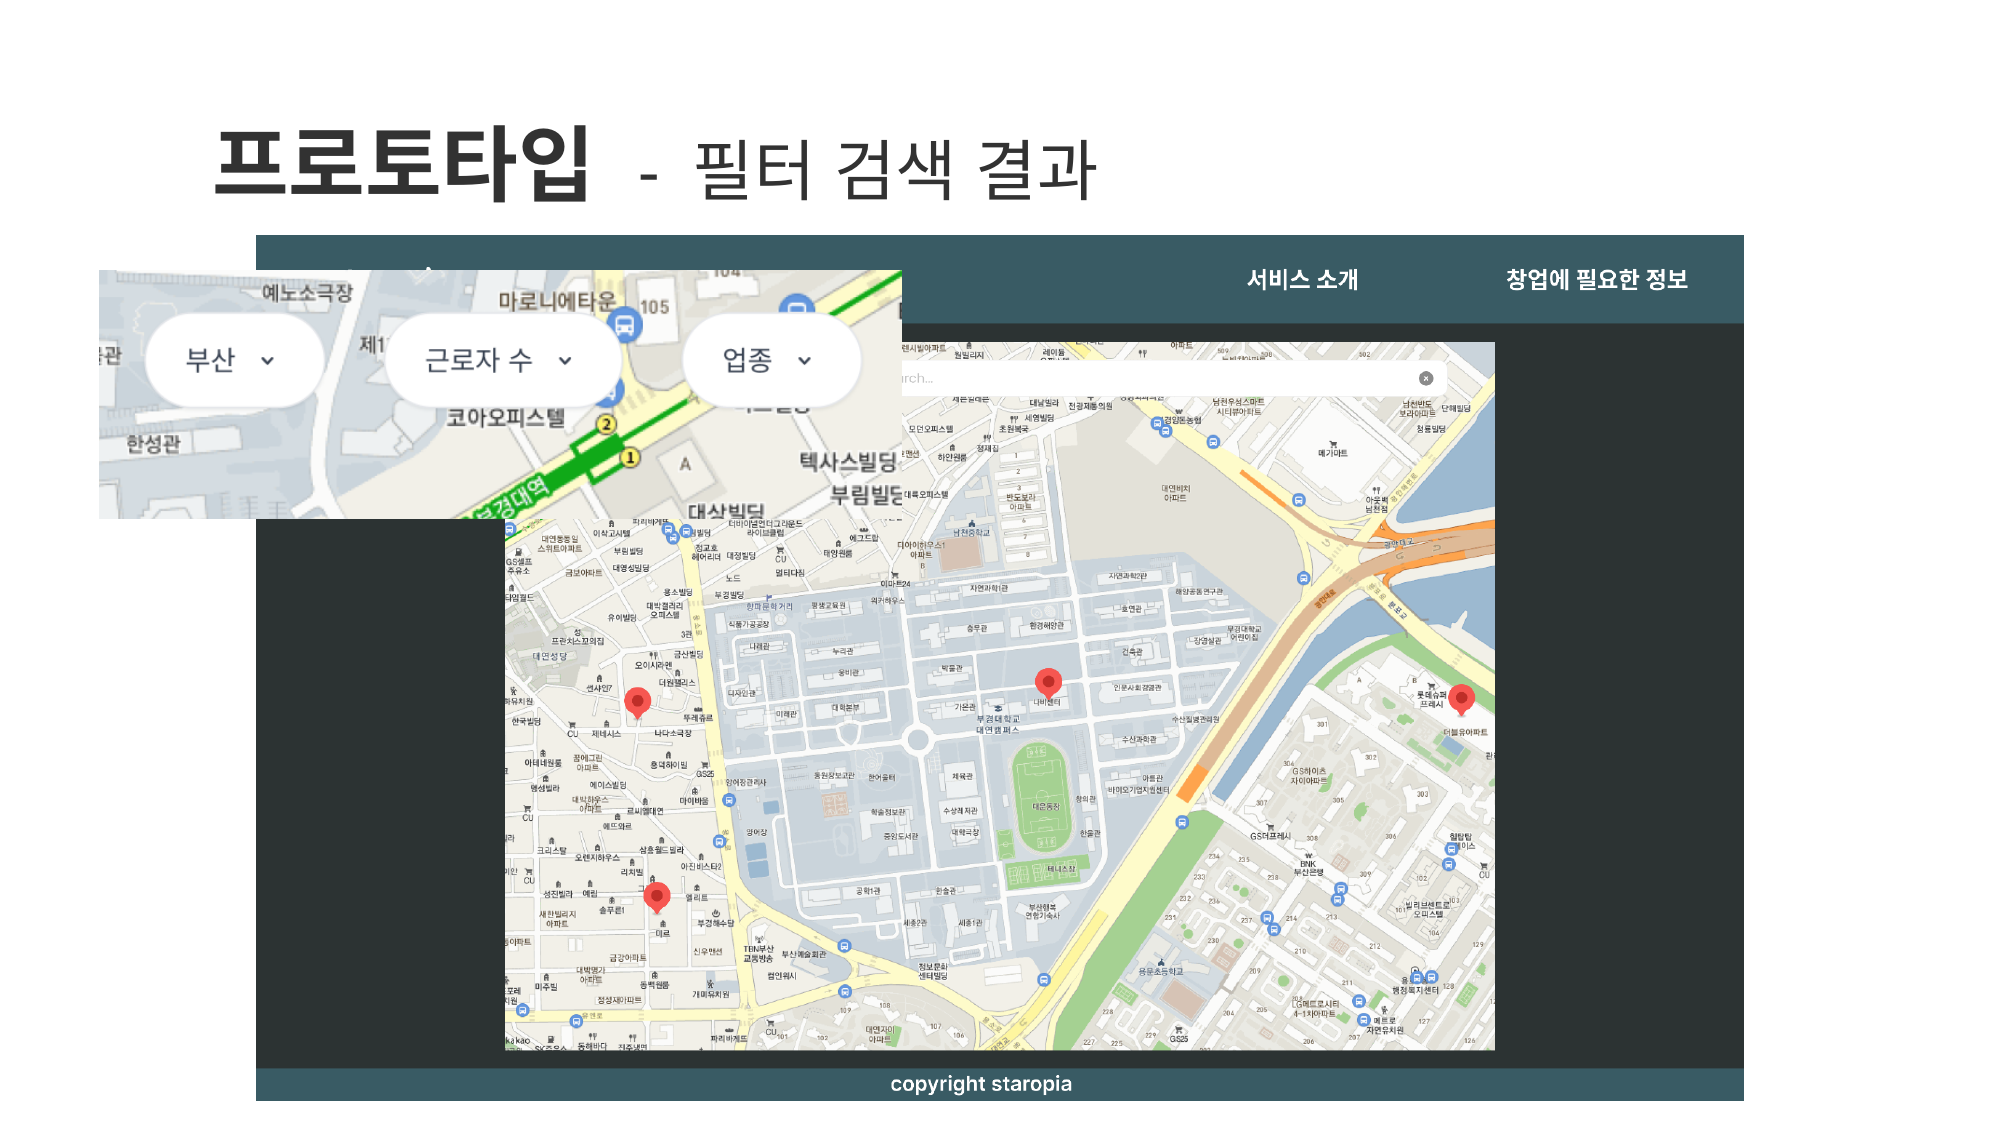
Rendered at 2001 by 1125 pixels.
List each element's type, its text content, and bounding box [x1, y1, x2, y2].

title 프로토타입 - 필터 검색 결과 [197, 46, 1803, 295]
picture [99, 235, 1744, 1101]
